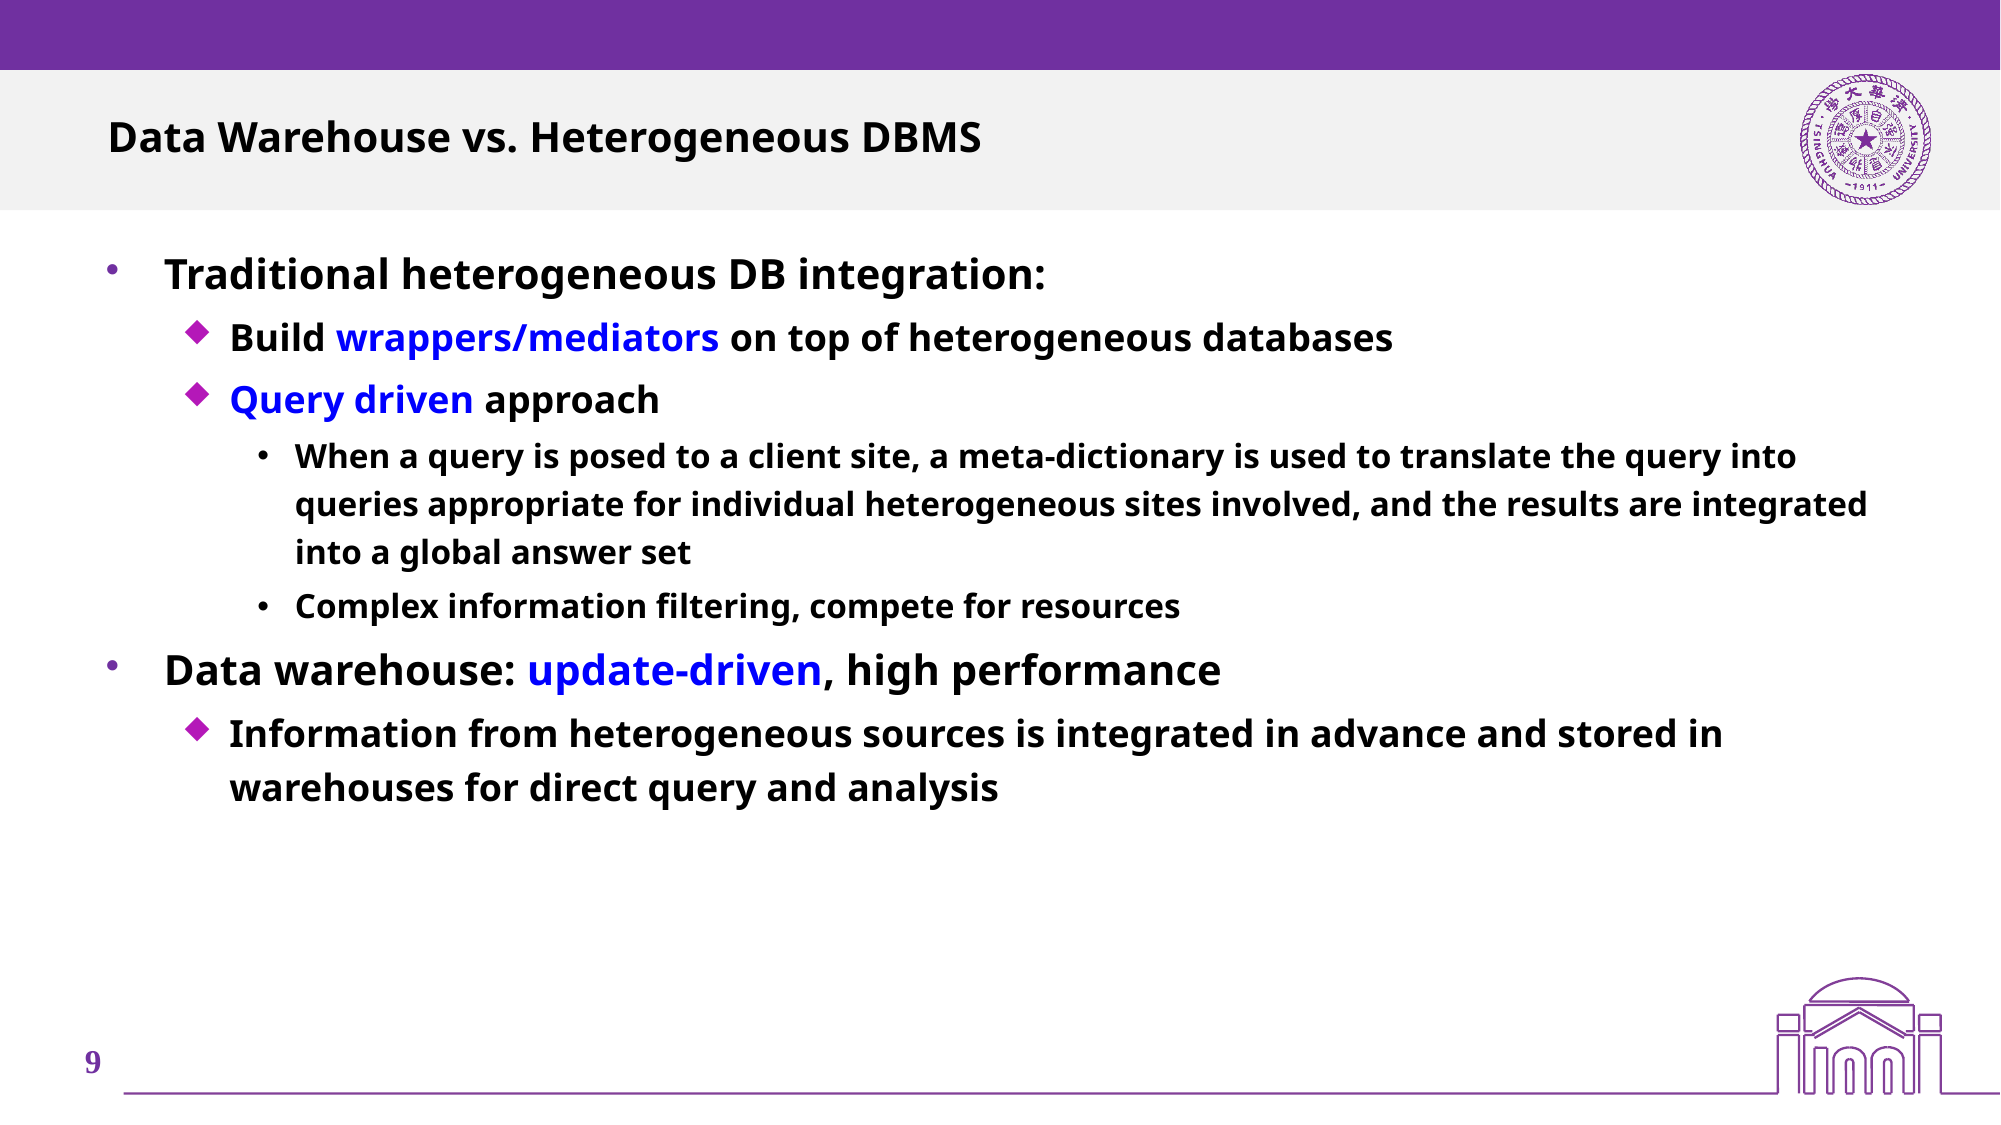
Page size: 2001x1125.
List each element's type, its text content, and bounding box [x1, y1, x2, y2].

picture [1800, 74, 1931, 205]
title Data Warehouse vs. Heterogeneous DBMS [92, 60, 1794, 212]
list Traditional heterogeneous DB integration: Build wrappers/mediators on top of heterogeneous databases Query driven approach When a query is posed to a client site, a meta-dictionary is used to translate the query into queries appropriate for individual heterogeneous sites involved, and the results are integrated into a global answer set Complex information filtering, compete for resources Data warehouse: update-driven, high performance Information from heterogeneous sources is integrated in advance and stored in warehouses for direct query and analysis [92, 230, 1940, 1096]
